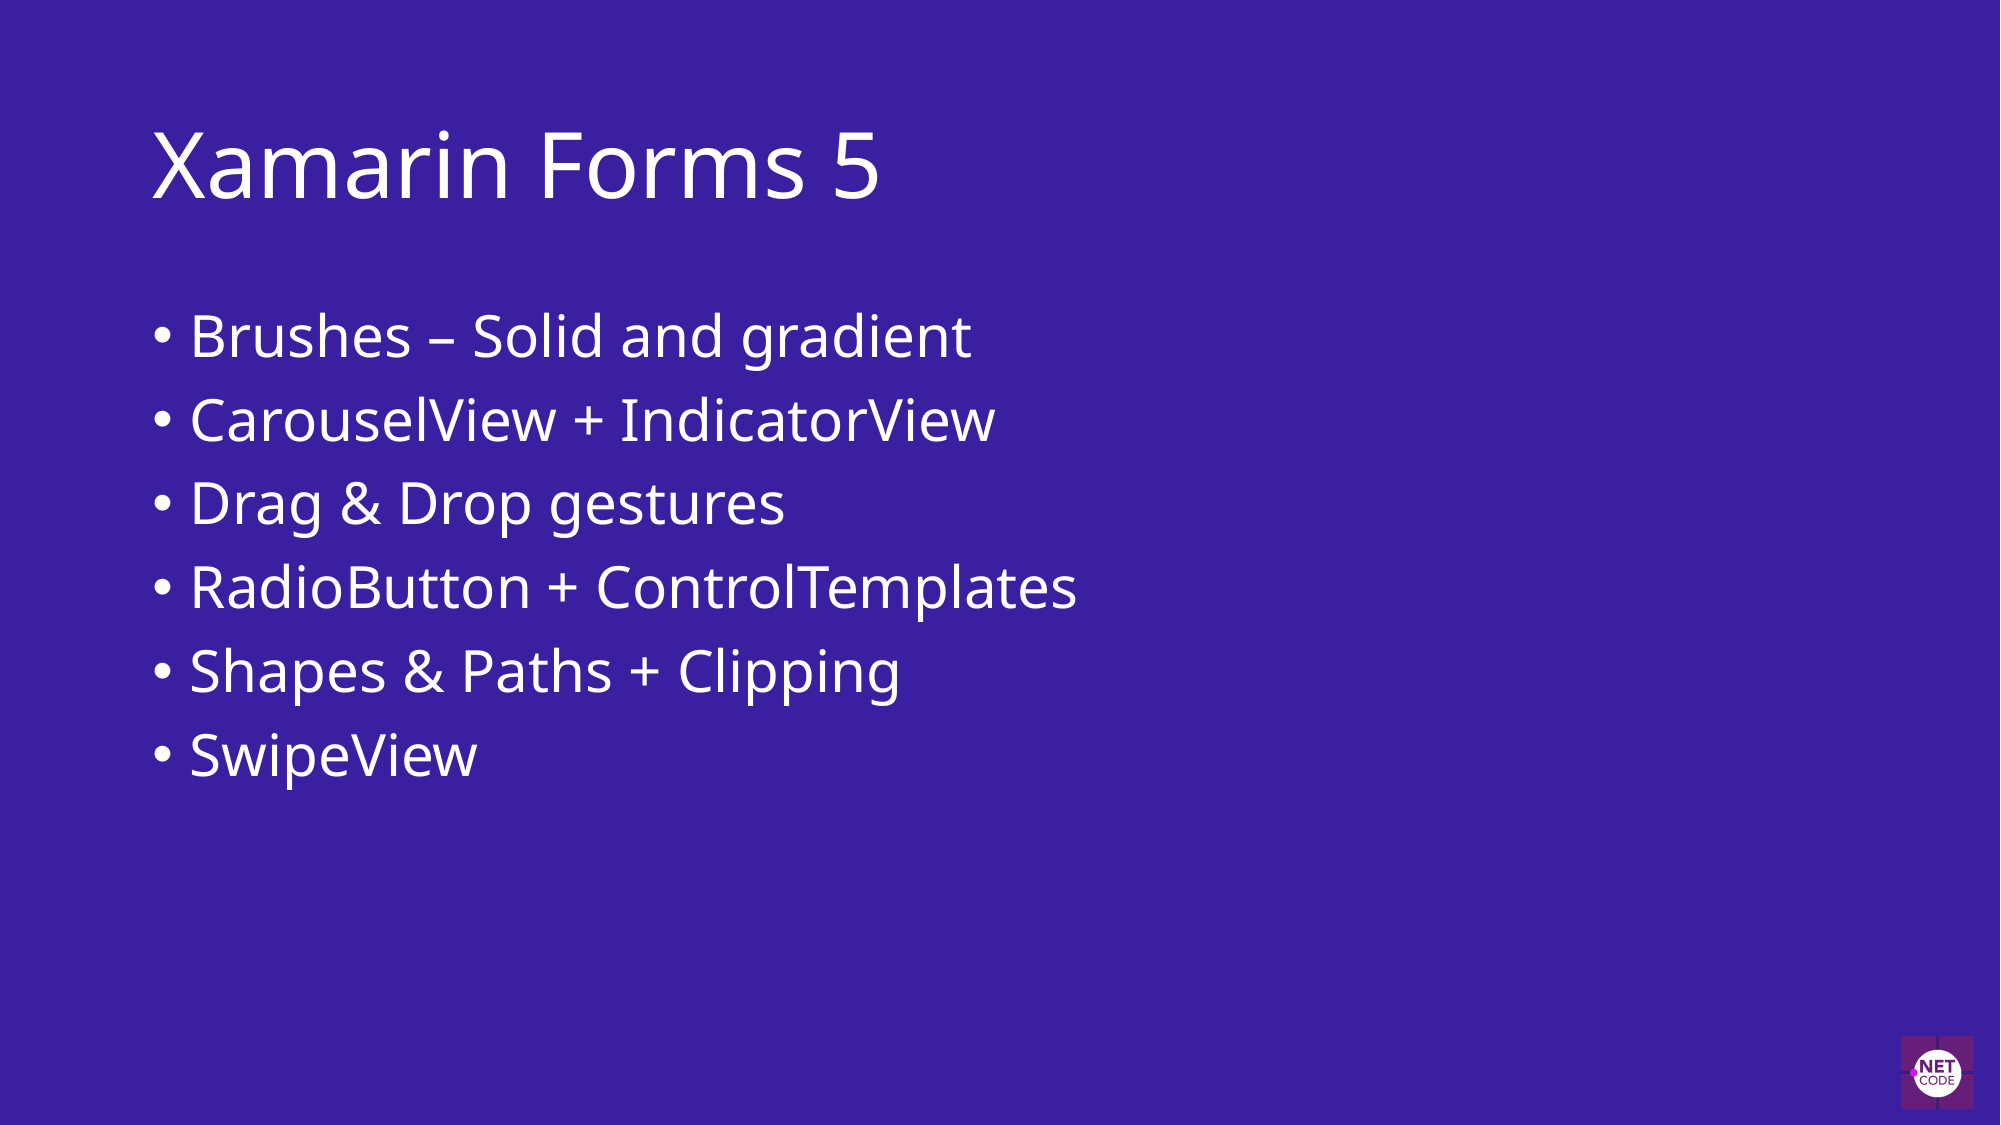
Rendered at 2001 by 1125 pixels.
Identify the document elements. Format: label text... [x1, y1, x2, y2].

picture [1901, 1036, 1974, 1109]
list Brushes – Solid and gradient CarouselView + IndicatorView Drag & Drop gestures RadioButton + ControlTemplates Shapes & Paths + Clipping SwipeView [137, 299, 1863, 1014]
title Xamarin Forms 5 [137, 59, 1863, 278]
